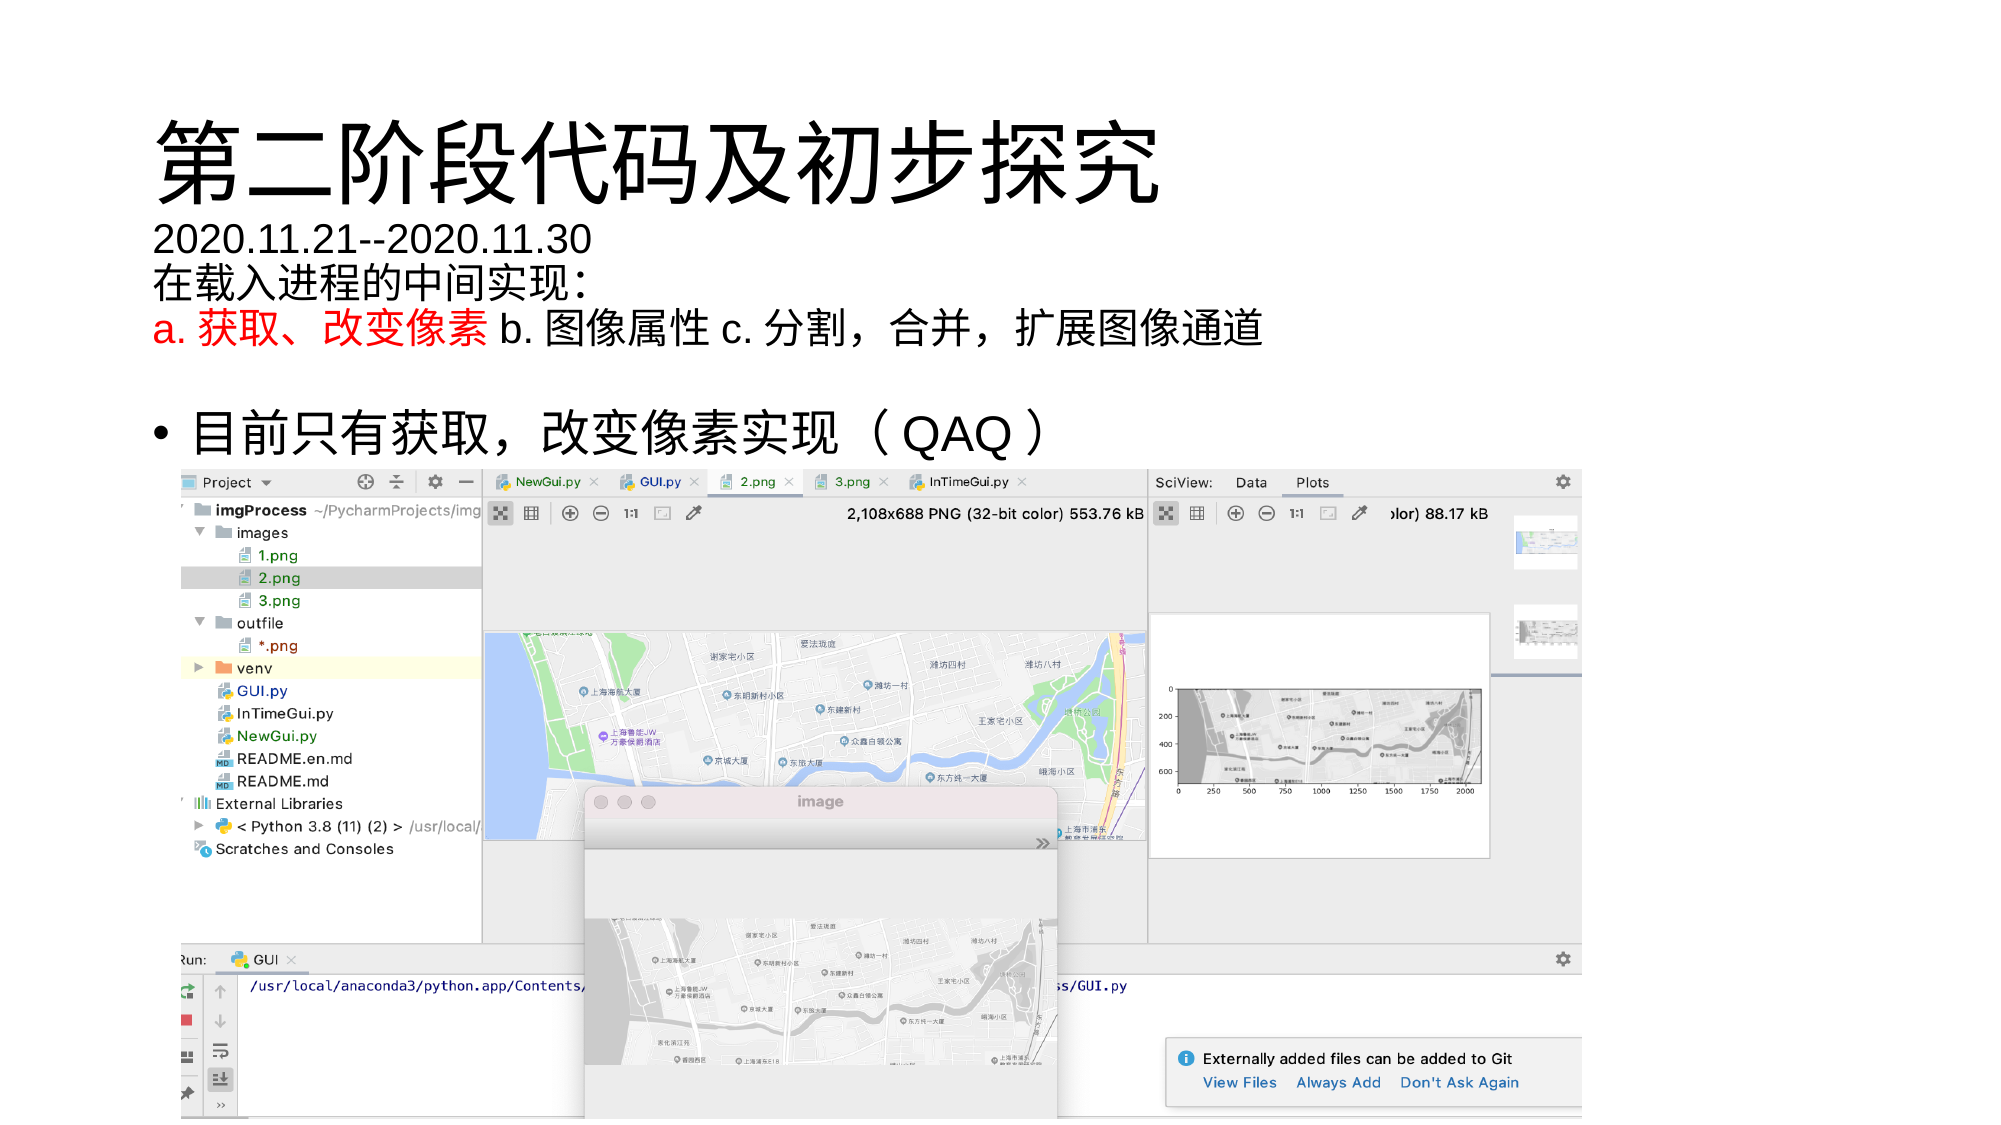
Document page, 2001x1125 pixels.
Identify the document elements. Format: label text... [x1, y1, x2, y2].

title 第二阶段代码及初步探究 2020.11.21--2020.11.30 在载入进程的中间实现： a.获取、改变像素b.图像属性c.分割，合并，扩展图像通道 [137, 59, 1863, 360]
list 目前只有获取，改变像素实现（QAQ） [137, 400, 1863, 1014]
picture [181, 469, 1582, 1119]
